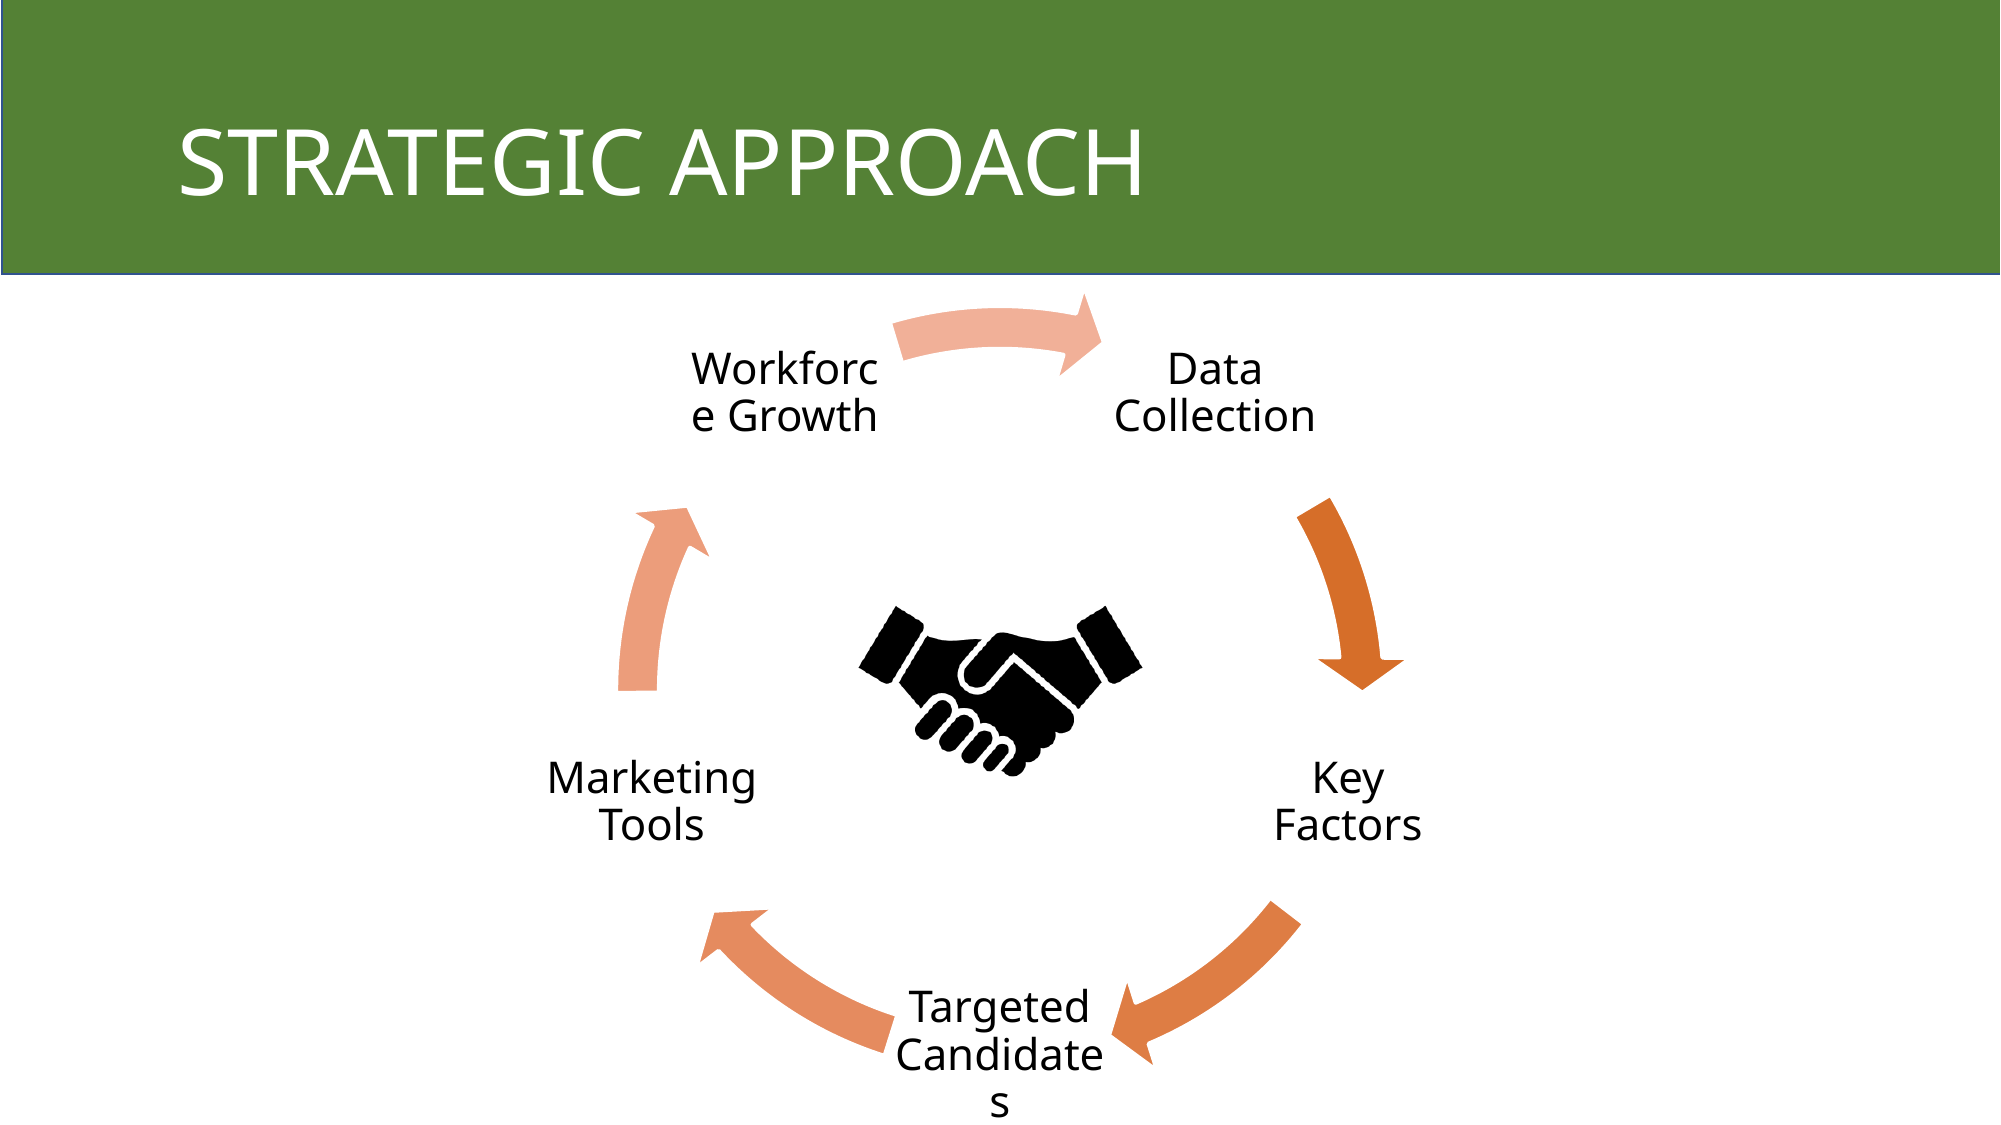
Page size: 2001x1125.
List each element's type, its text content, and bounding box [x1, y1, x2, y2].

picture [843, 534, 1157, 848]
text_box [541, 277, 1459, 1125]
text_box STRATEGIC APPROACH [162, 57, 1888, 275]
text_box [1, 0, 2000, 275]
